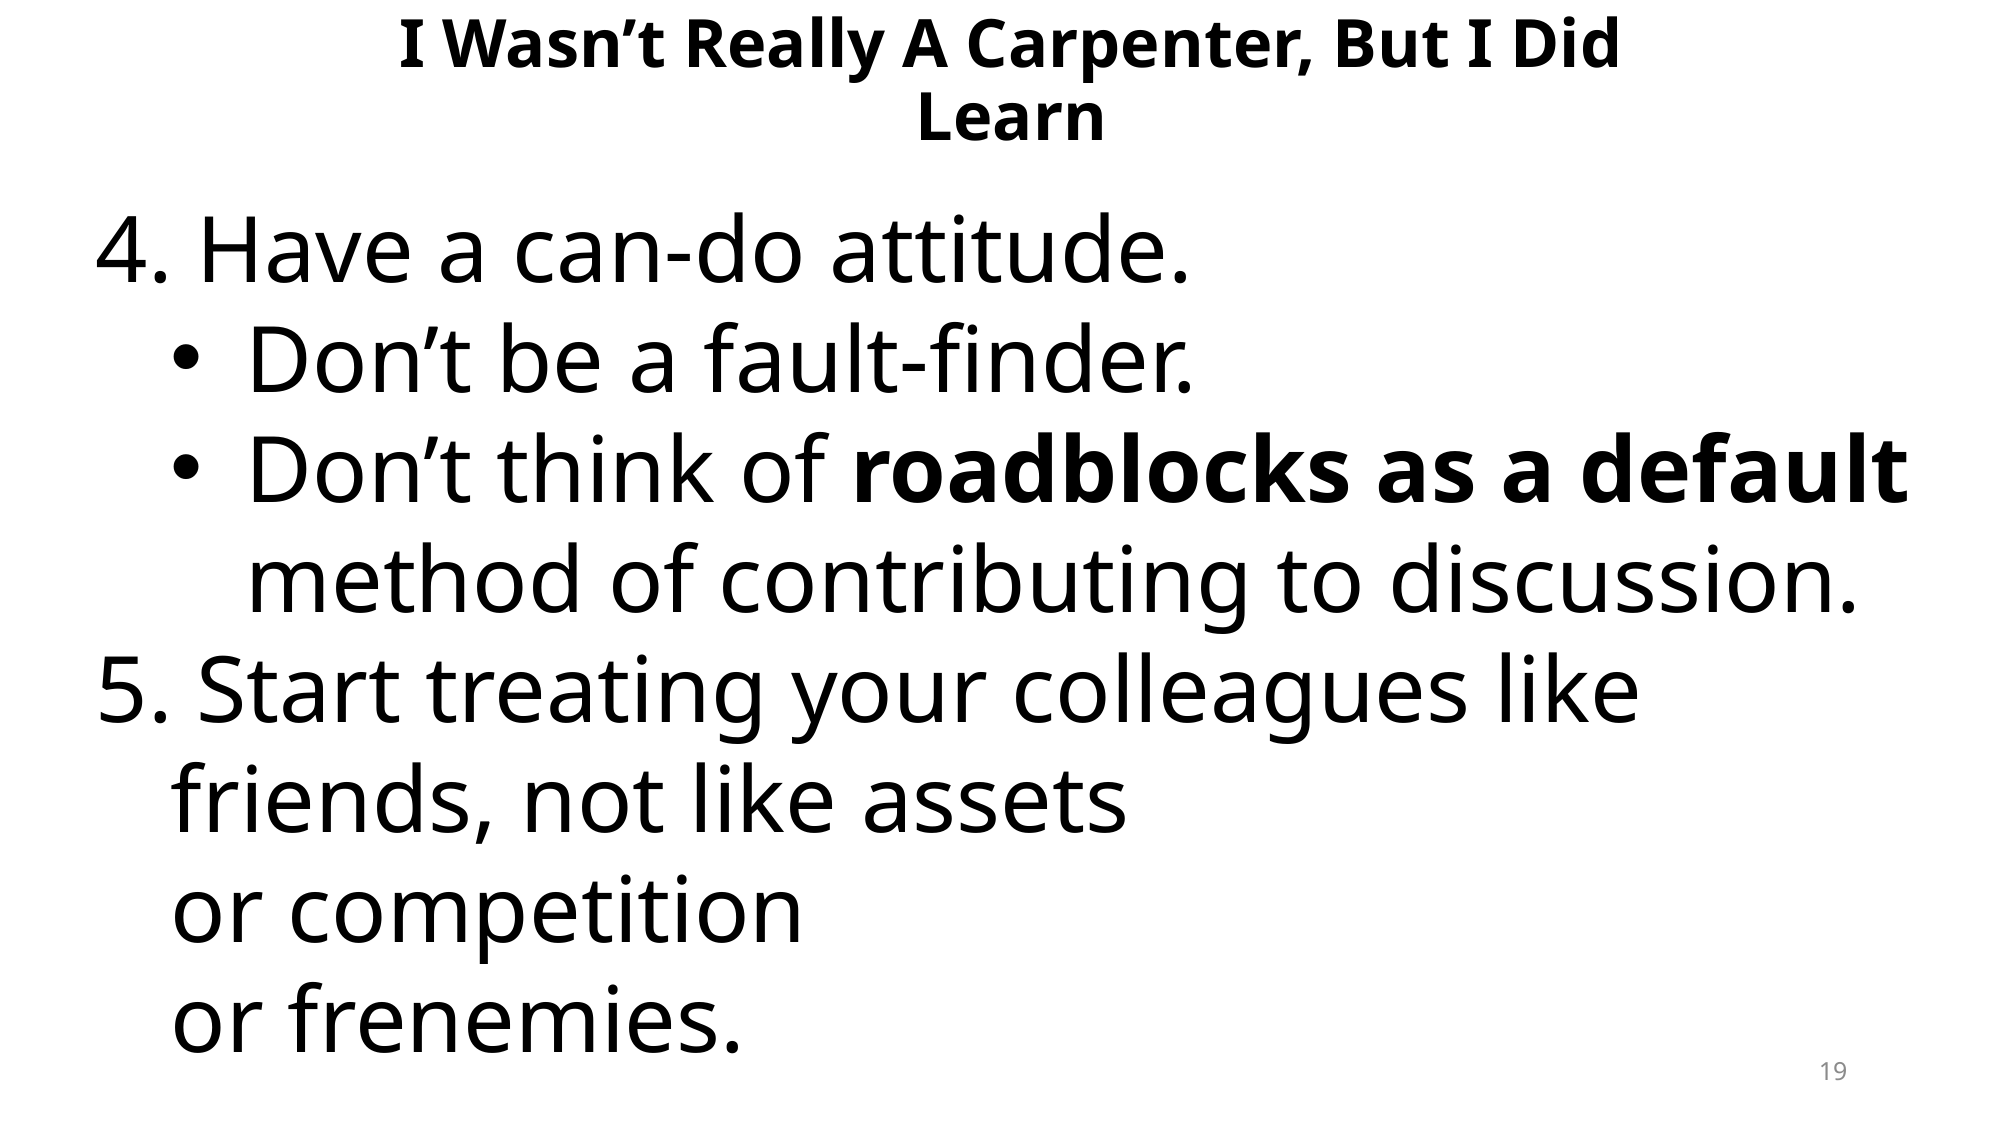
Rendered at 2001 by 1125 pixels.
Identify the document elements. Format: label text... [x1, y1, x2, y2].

text_box I Wasn’t Really A Carpenter, But I Did Learn [336, 0, 1687, 165]
text_box 4. Have a can-do attitude. Don’t be a fault-finder. Don’t think of roadblocks as a default method of contributing to discussion. Start treating your colleagues like friends, not like assets or competition or frenemies. [80, 183, 1965, 1125]
